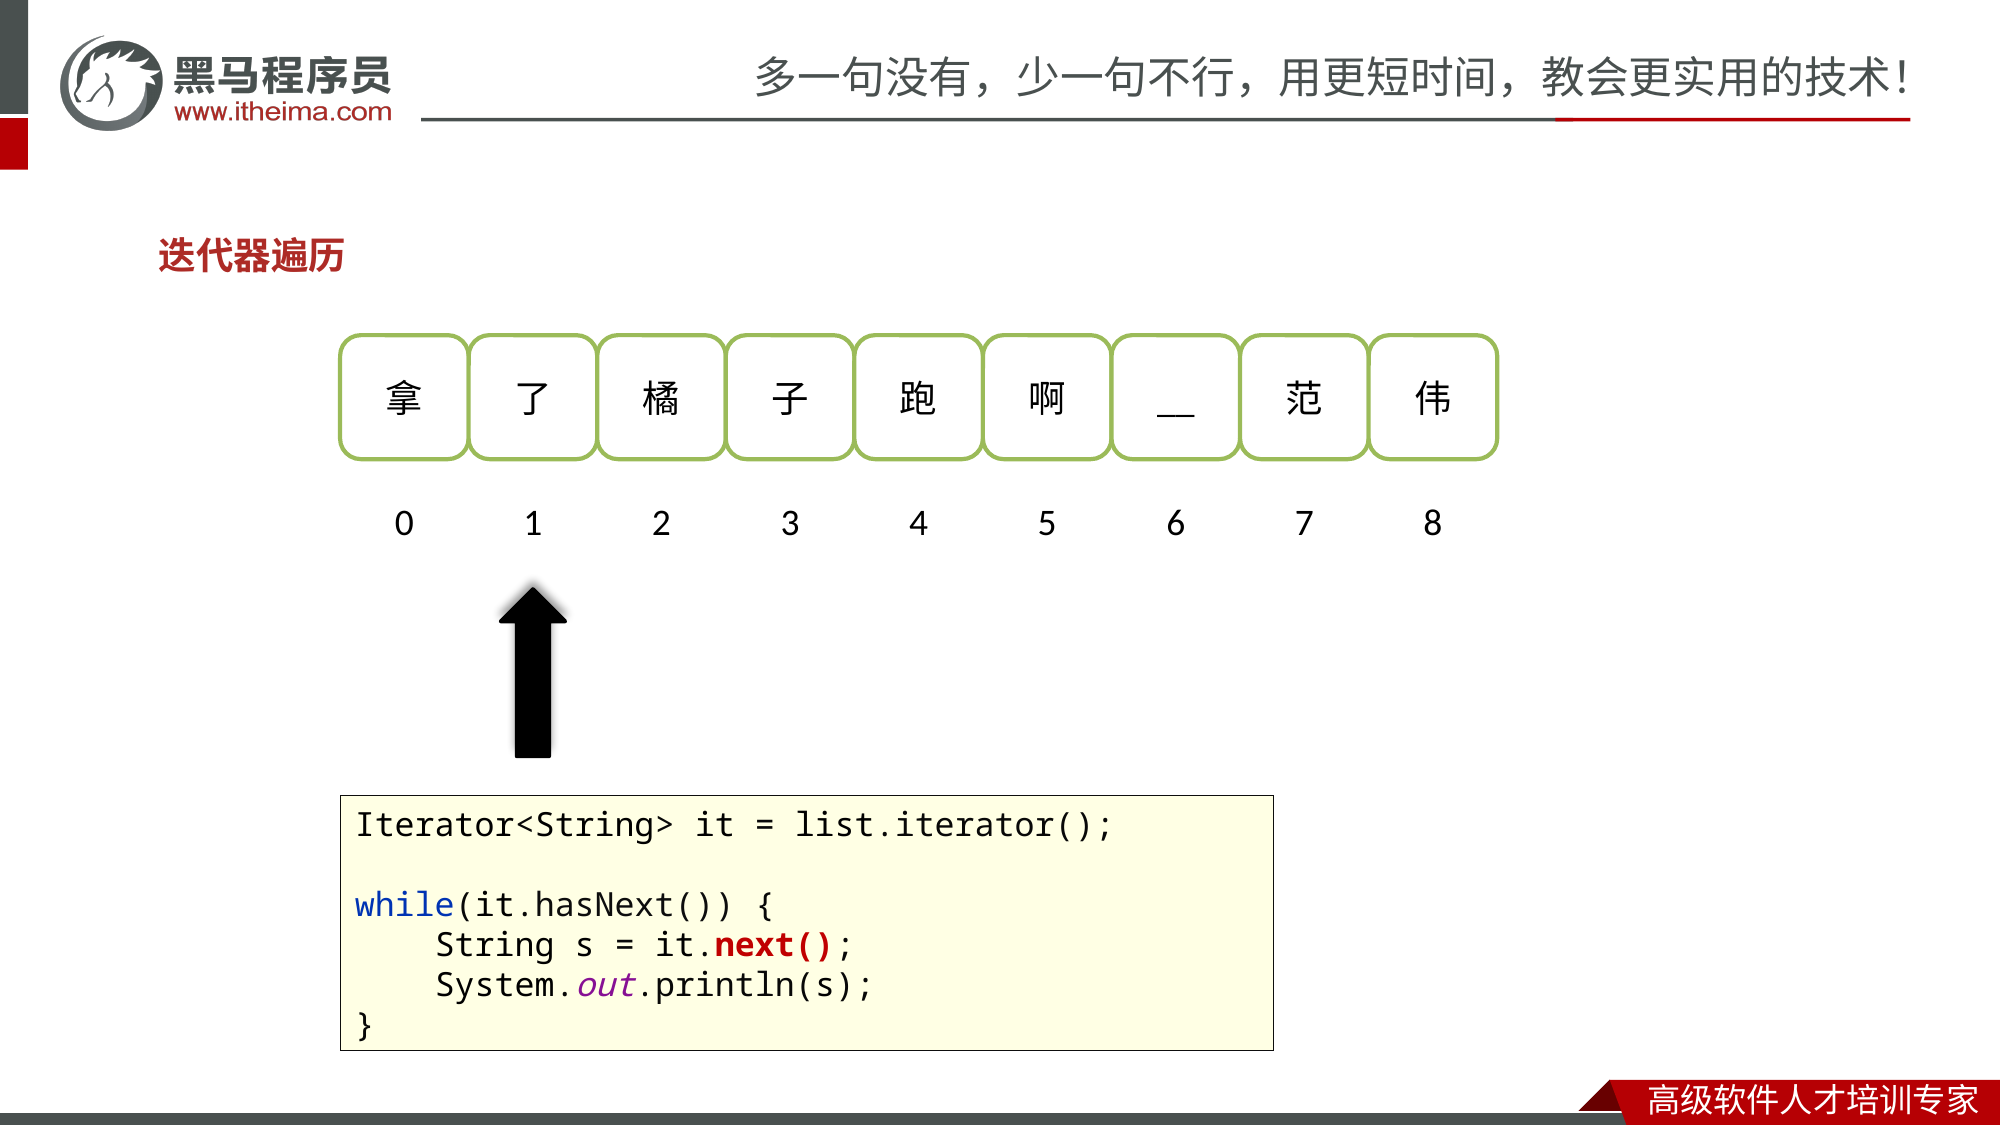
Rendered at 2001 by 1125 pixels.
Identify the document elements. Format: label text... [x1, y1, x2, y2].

text_box 5 [980, 459, 1111, 585]
text_box 6 [1109, 459, 1240, 585]
text_box 啊 [980, 333, 1111, 462]
text_box 橘 [595, 333, 726, 462]
text_box 迭代器遍历 [143, 179, 913, 285]
picture [14, 0, 453, 179]
text_box 了 [466, 333, 597, 462]
text_box 4 [852, 459, 983, 585]
text_box 7 [1237, 459, 1369, 585]
text_box 拿 [337, 333, 469, 462]
text_box 伟 [1366, 333, 1500, 462]
text_box 跑 [852, 333, 983, 462]
text_box 2 [595, 459, 726, 585]
text_box 子 [723, 333, 854, 462]
text_box 0 [337, 459, 469, 585]
text_box Iterator<String> it = list.iterator(); while(it.hasNext()) { String s = it.next(); System.out.println(s); } [340, 795, 1274, 1051]
text_box 范 [1237, 333, 1369, 462]
text_box 1 [466, 459, 597, 585]
text_box [498, 587, 567, 759]
text_box 3 [723, 459, 854, 585]
text_box __ [1109, 333, 1240, 462]
text_box 8 [1366, 459, 1500, 585]
